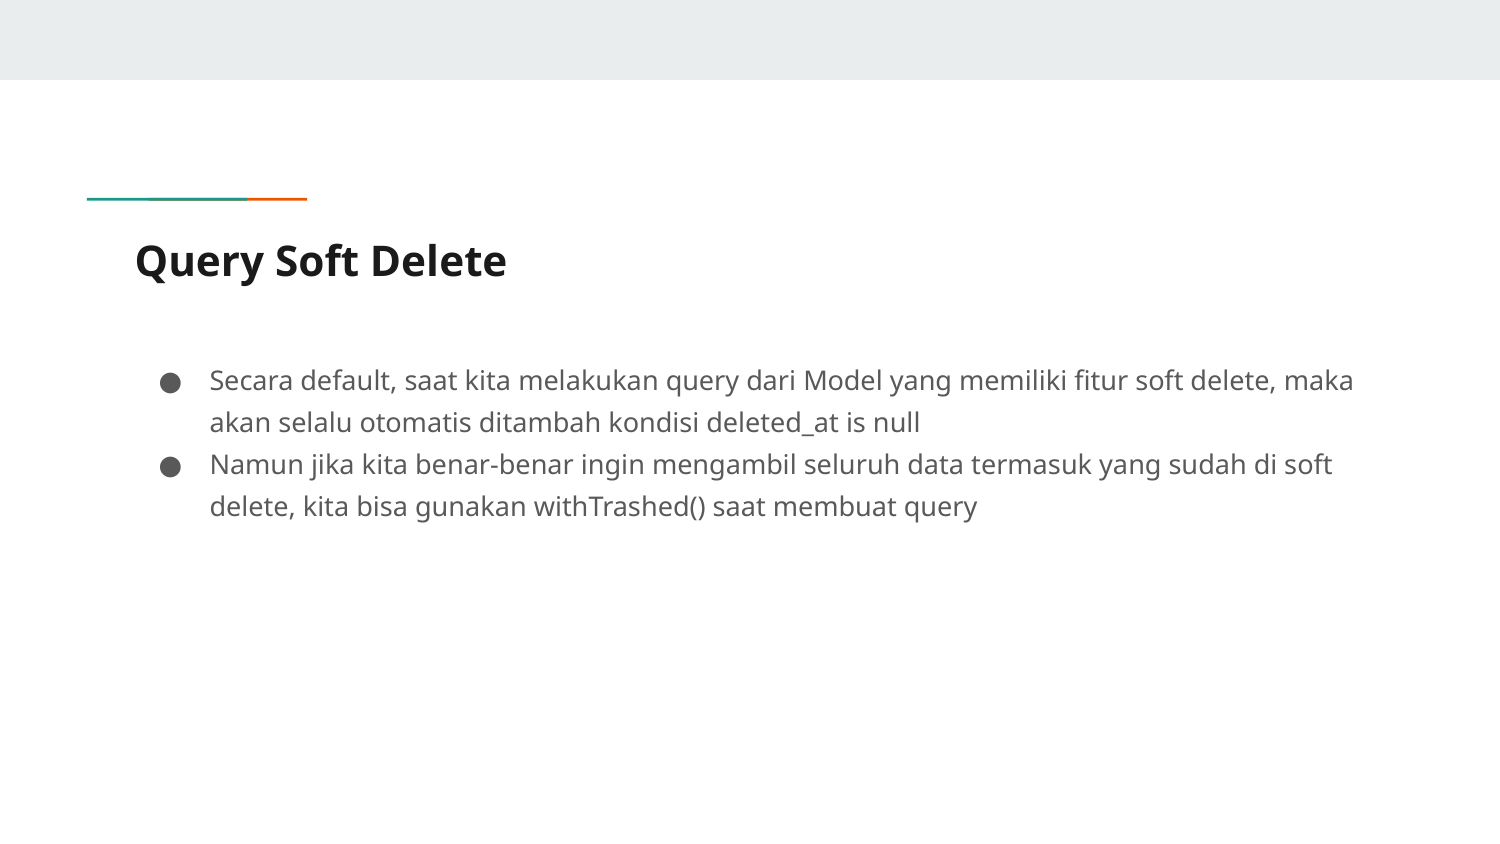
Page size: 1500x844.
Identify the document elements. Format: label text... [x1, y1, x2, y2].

title Query Soft Delete [119, 216, 1381, 305]
list Secara default, saat kita melakukan query dari Model yang memiliki fitur soft delete, maka akan selalu otomatis ditambah kondisi deleted_at is null Namun jika kita benar-benar ingin mengambil seluruh data termasuk yang sudah di soft delete, kita bisa gunakan withTrashed() saat membuat query [119, 341, 1381, 712]
